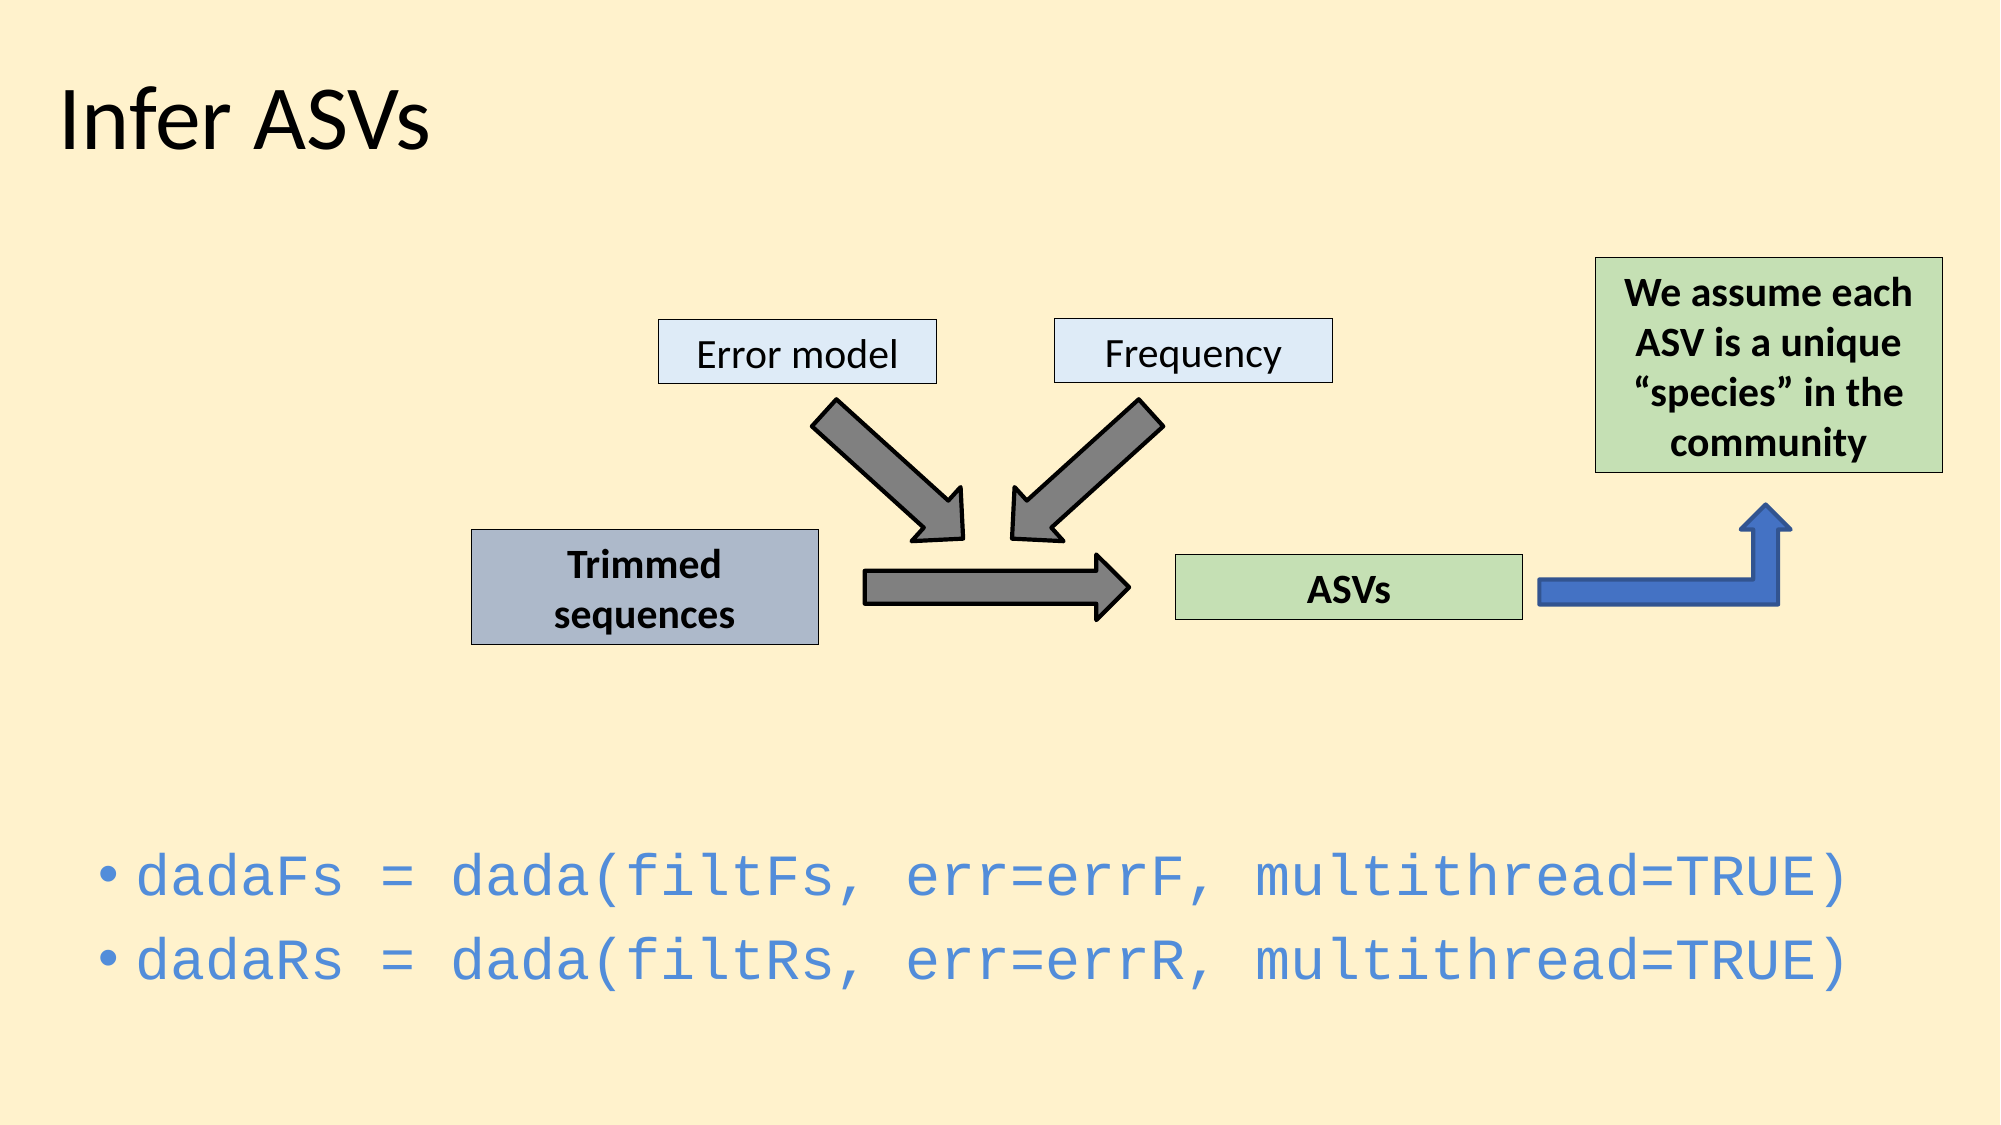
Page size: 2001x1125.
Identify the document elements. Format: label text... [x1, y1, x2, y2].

text_box Trimmed sequences [471, 529, 819, 645]
text_box Frequency [1054, 318, 1333, 383]
text_box ASVs [1175, 554, 1523, 620]
text_box [809, 397, 966, 544]
title Infer ASVs [43, 46, 1769, 194]
text_box We assume each ASV is a unique “species” in the community [1595, 257, 1943, 473]
text_box [862, 552, 1132, 623]
text_box Error model [658, 319, 937, 384]
text_box [1537, 502, 1793, 607]
list dadaFs = dada(filtFs, err=errF, multithread=TRUE) dadaRs = dada(filtRs, err=errR, multithread=TRUE) [83, 837, 1875, 1044]
text_box [1009, 397, 1166, 544]
